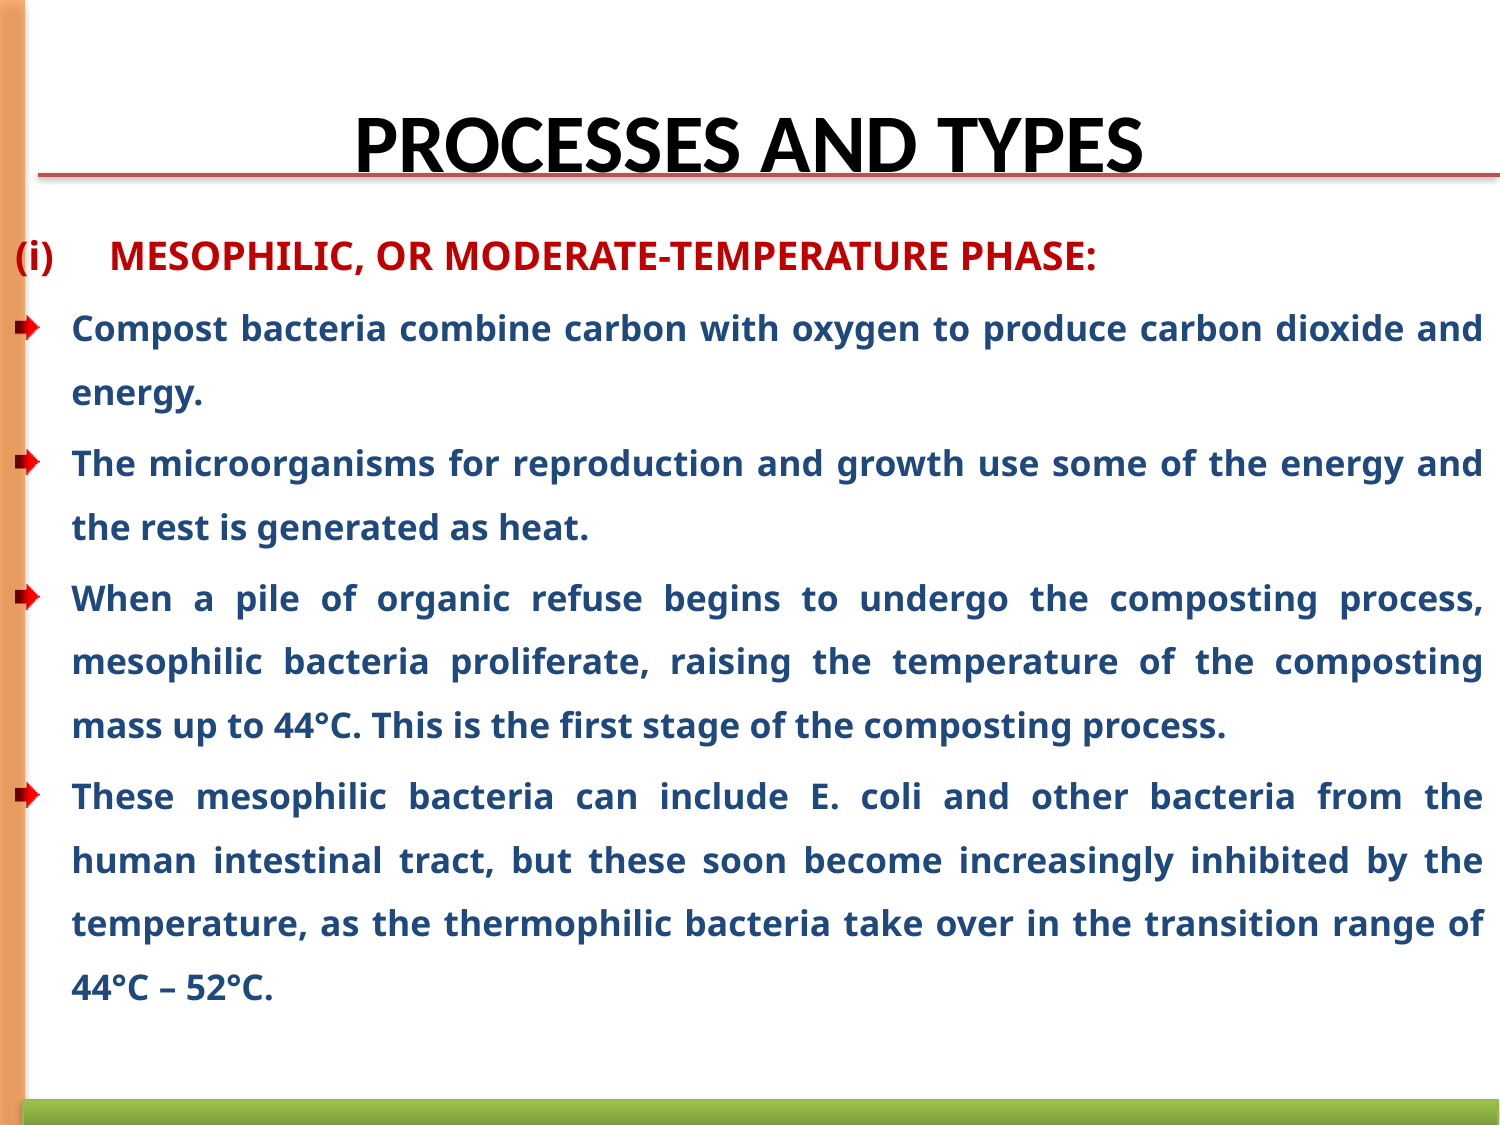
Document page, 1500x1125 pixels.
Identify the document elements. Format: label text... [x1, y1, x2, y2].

picture [15, 449, 40, 475]
picture [15, 782, 40, 808]
title PROCESSES AND TYPES [75, 42, 1425, 235]
picture [15, 584, 40, 610]
picture [15, 315, 40, 340]
list MESOPHILIC, OR MODERATE-TEMPERATURE PHASE: Compost bacteria combine carbon with oxygen to produce carbon dioxide and energy. The microorganisms for reproduction and growth use some of the energy and the rest is generated as heat. When a pile of organic refuse begins to undergo the composting process, mesophilic bacteria proliferate, raising the temperature of the composting mass up to 44°C. This is the first stage of the composting process. These mesophilic bacteria can include E. coli and other bacteria from the human intestinal tract, but these soon become increasingly inhibited by the temperature, as the thermophilic bacteria take over in the transition range of 44°C – 52°C. [0, 199, 1500, 1090]
